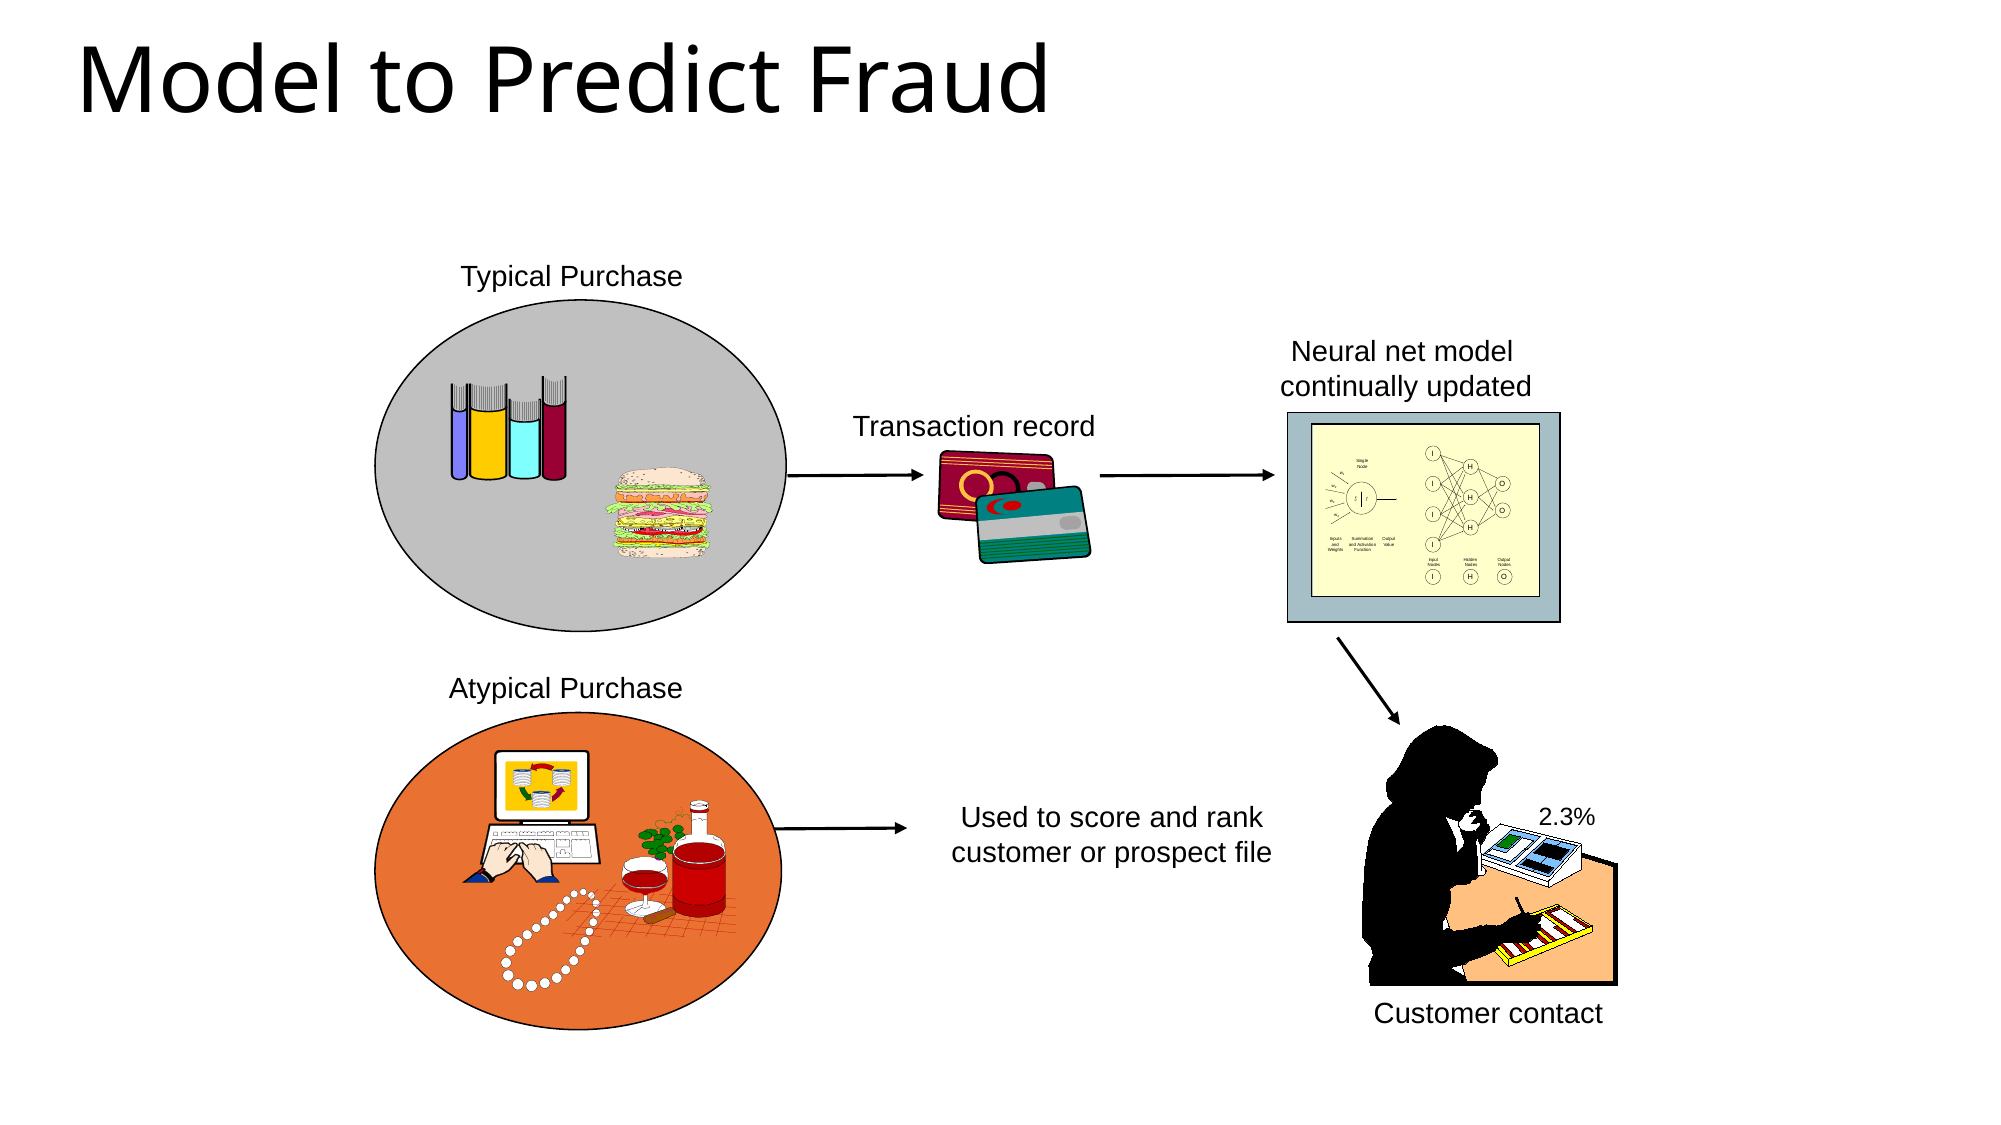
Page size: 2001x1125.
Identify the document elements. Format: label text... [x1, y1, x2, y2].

text_box [775, 821, 908, 835]
text_box Typical Purchase [445, 249, 699, 300]
text_box Customer contact [1358, 987, 1619, 1038]
text_box [375, 300, 787, 632]
picture [461, 749, 602, 884]
text_box [1337, 637, 1400, 724]
text_box [374, 713, 782, 1030]
text_box Neural net model continually updated [1237, 324, 1575, 445]
title Model to Predict Fraud [75, 33, 1288, 146]
picture [936, 449, 1093, 565]
text_box Transaction record [837, 399, 1111, 450]
picture [499, 886, 602, 993]
text_box [1287, 412, 1560, 623]
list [1311, 424, 1539, 597]
text_box Atypical Purchase [433, 662, 699, 713]
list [449, 374, 568, 483]
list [599, 461, 719, 563]
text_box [1361, 724, 1619, 987]
text_box [787, 468, 924, 482]
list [561, 799, 738, 938]
text_box Used to score and rank customer or prospect file [936, 791, 1288, 876]
text_box [1099, 468, 1276, 482]
